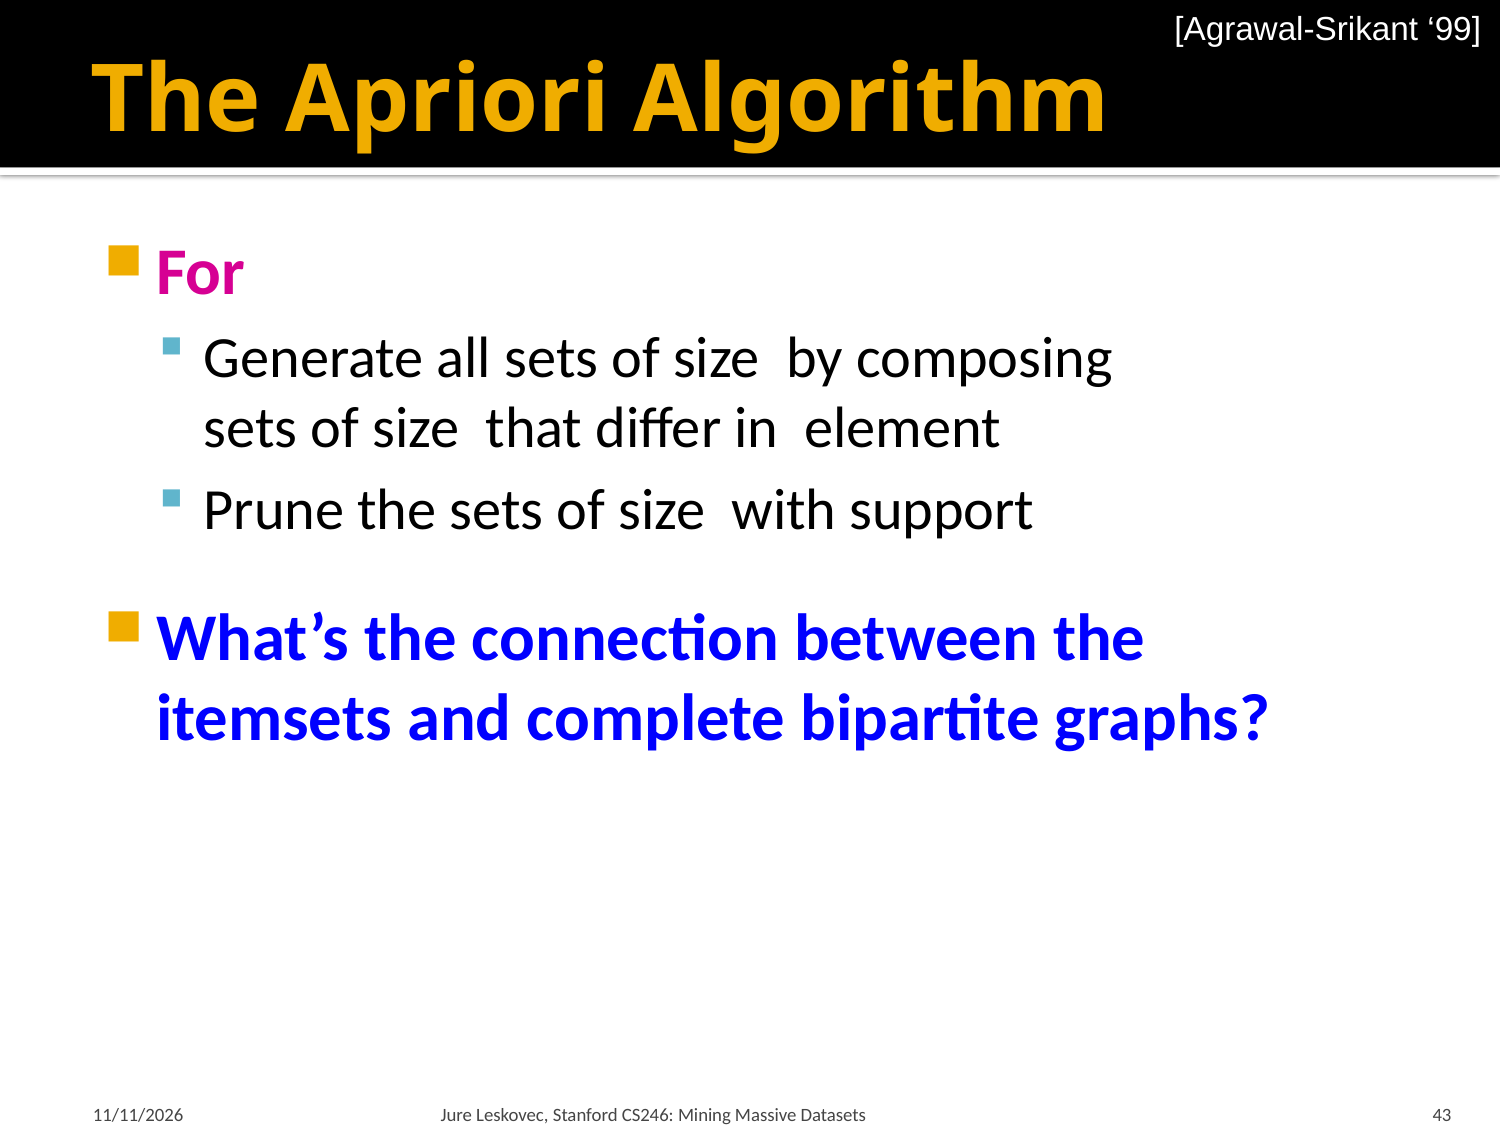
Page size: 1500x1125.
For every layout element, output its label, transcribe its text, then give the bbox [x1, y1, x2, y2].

footer Jure Leskovec, Stanford CS246: Mining Massive Datasets [433, 1080, 1337, 1125]
text_box [Agrawal-Srikant ‘99] [1159, 0, 1497, 55]
title The Apriori Algorithm [75, 12, 1425, 175]
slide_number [75, 1080, 425, 1125]
slide_number 43 [1345, 1080, 1467, 1125]
